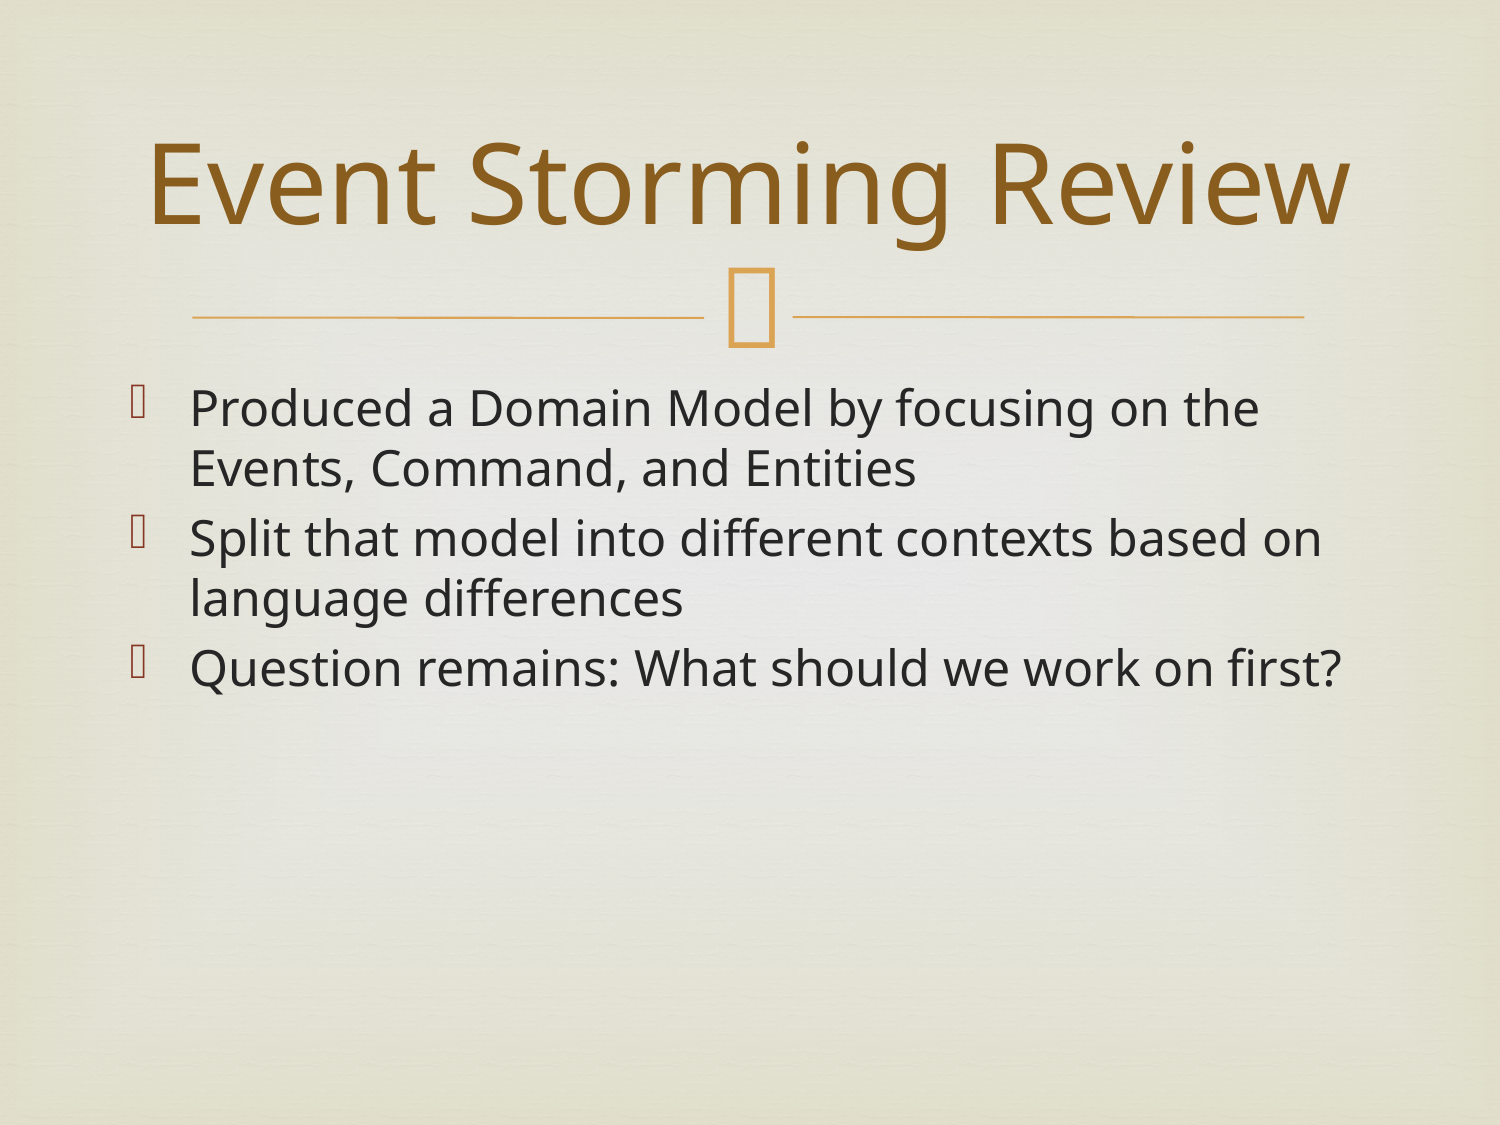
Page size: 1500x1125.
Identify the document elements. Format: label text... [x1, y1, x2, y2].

title Event Storming Review [112, 93, 1386, 267]
list Produced a Domain Model by focusing on the Events, Command, and Entities Split that model into different contexts based on language differences Question remains: What should we work on first? [114, 368, 1386, 1005]
